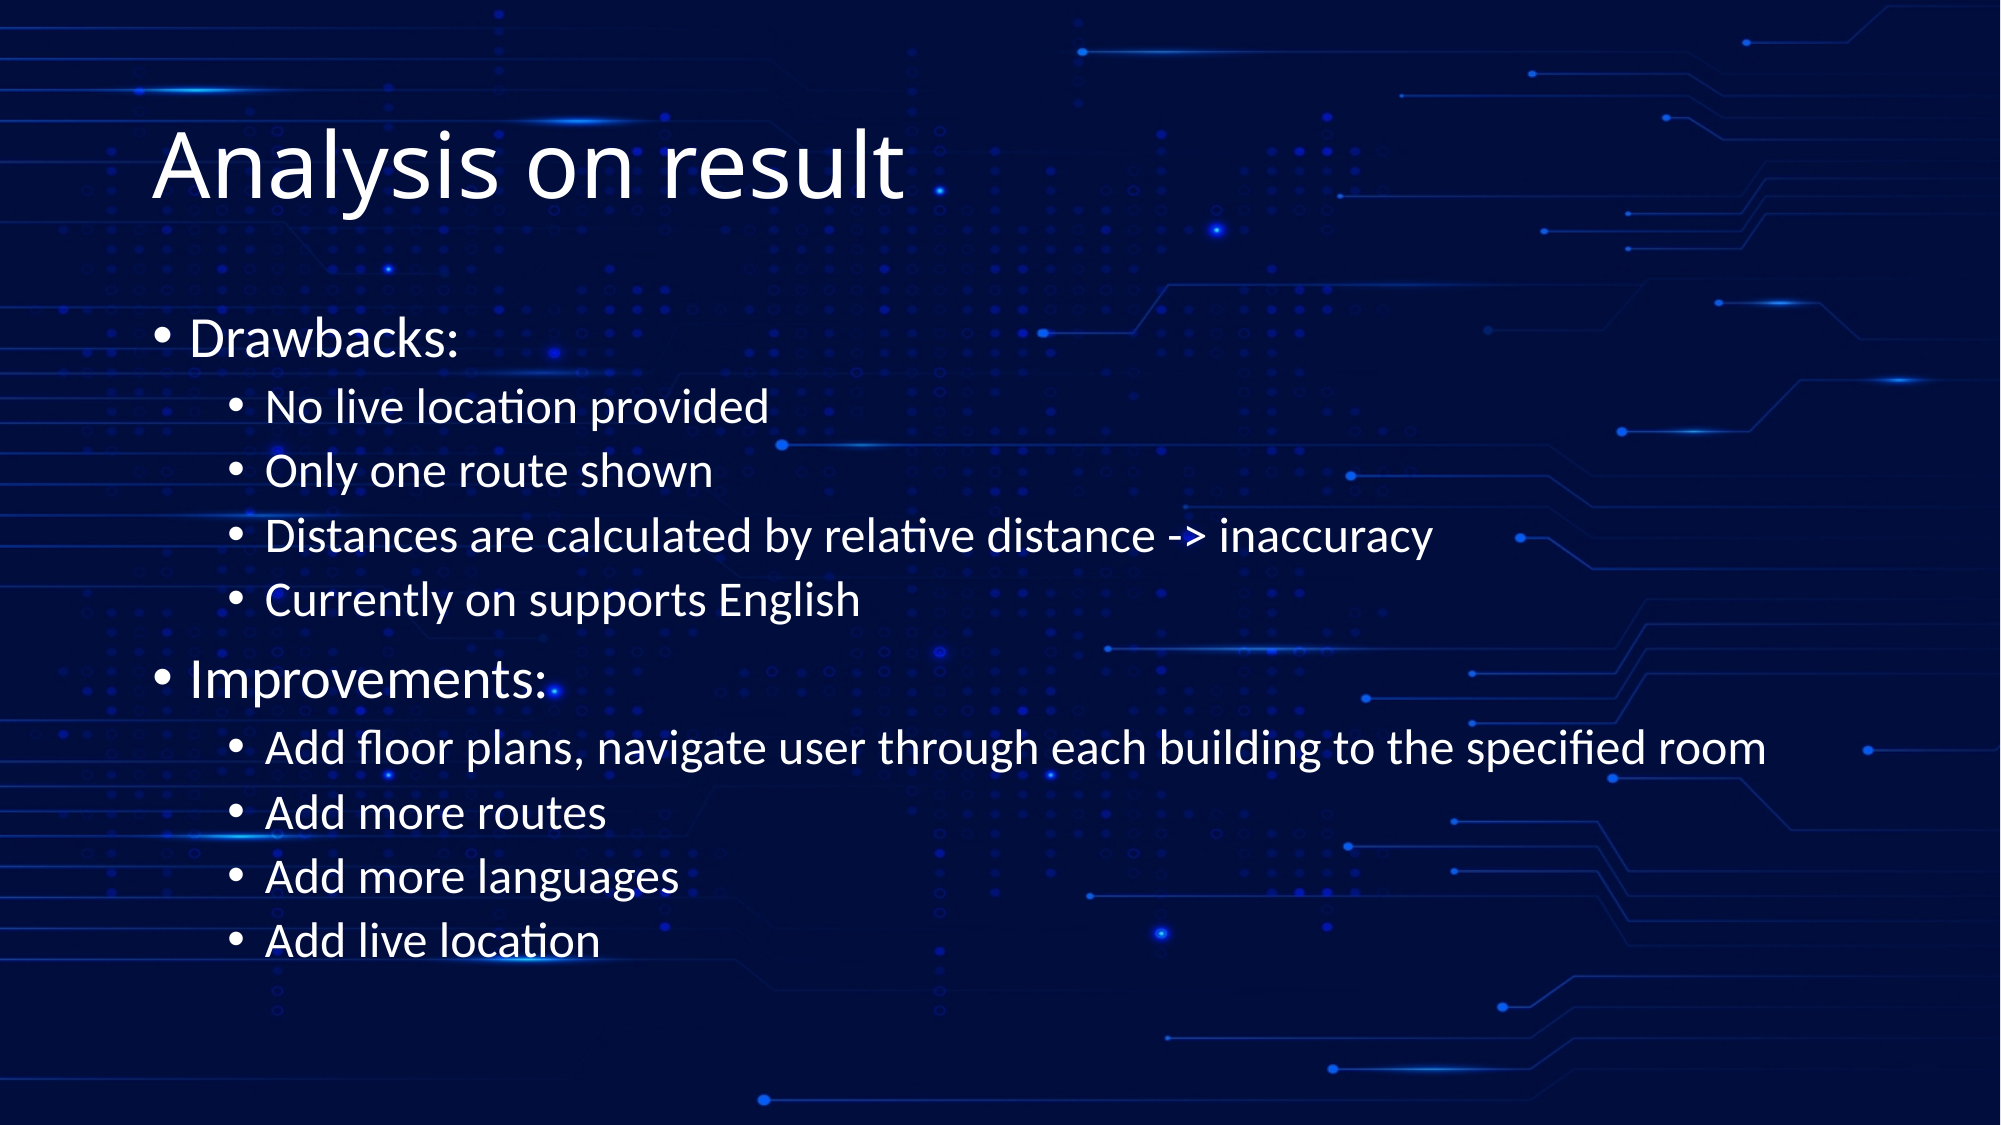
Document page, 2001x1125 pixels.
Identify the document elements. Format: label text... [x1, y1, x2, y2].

picture [0, 0, 2001, 1125]
title Analysis on result [137, 59, 1863, 278]
list Drawbacks: No live location provided Only one route shown Distances are calculated by relative distance -> inaccuracy Currently on supports English Improvements: Add floor plans, navigate user through each building to the specified room Add more routes Add more languages Add live location [137, 299, 1863, 1014]
